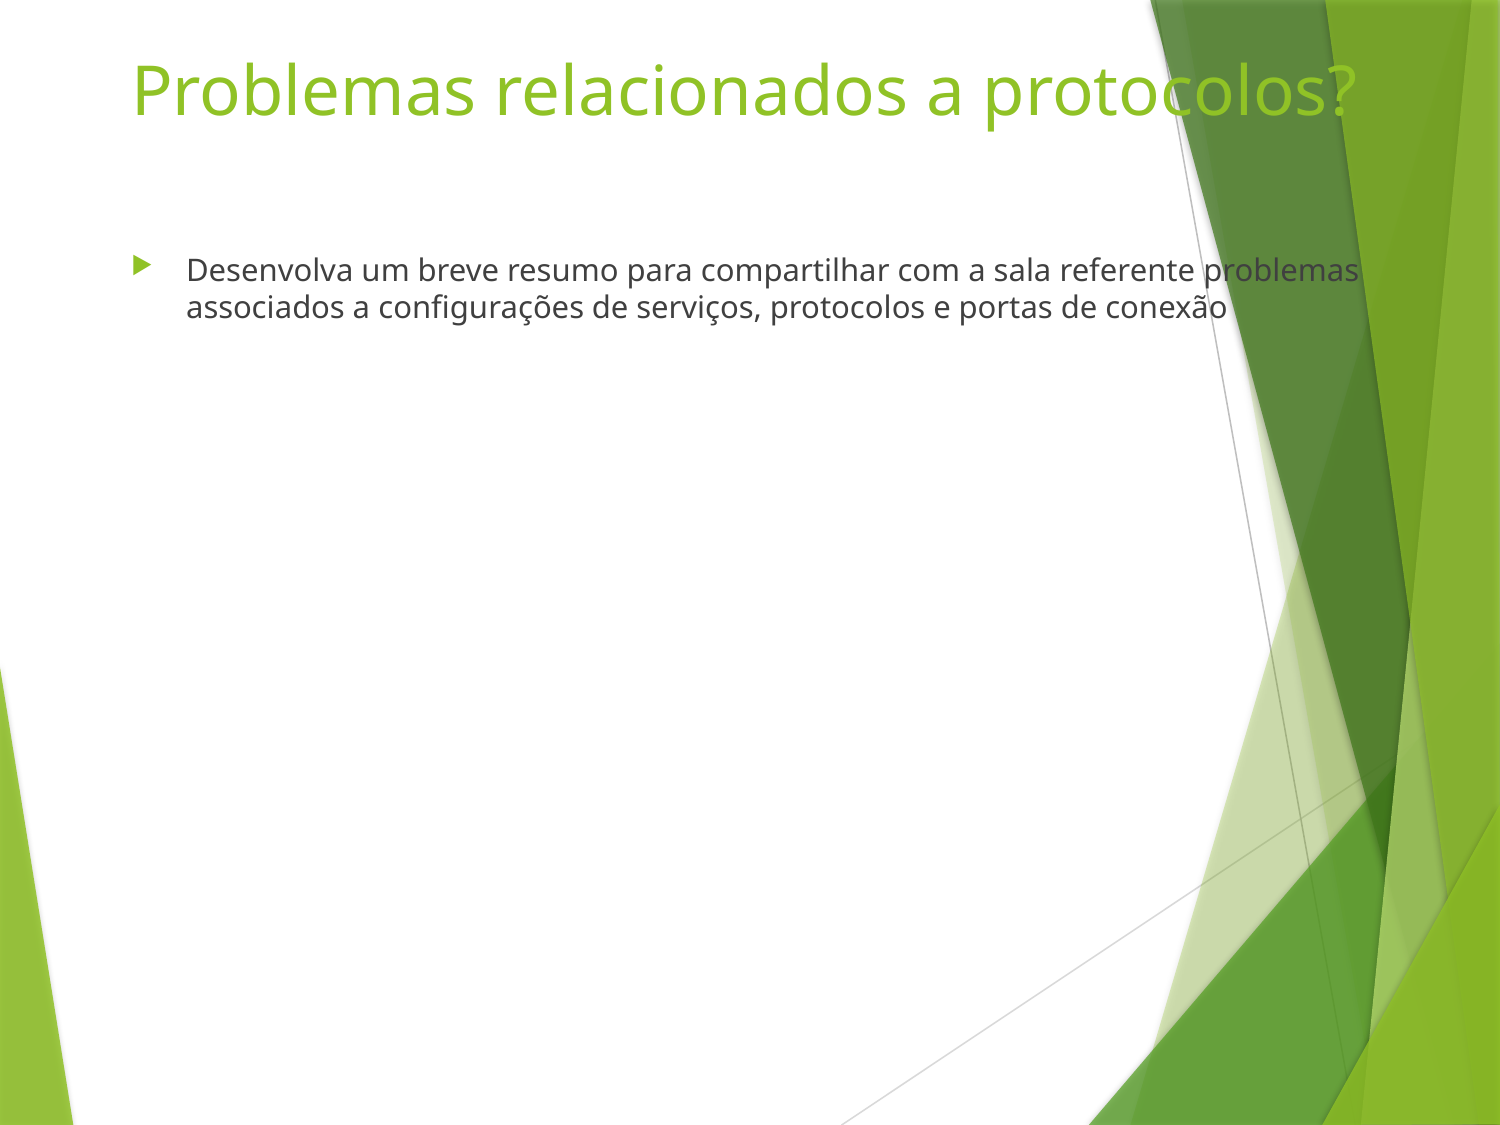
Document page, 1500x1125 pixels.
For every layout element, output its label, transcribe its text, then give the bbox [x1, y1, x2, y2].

title Problemas relacionados a protocolos? [116, 39, 1384, 222]
list Desenvolva um breve resumo para compartilhar com a sala referente problemas associados a configurações de serviços, protocolos e portas de conexão [116, 242, 1384, 334]
